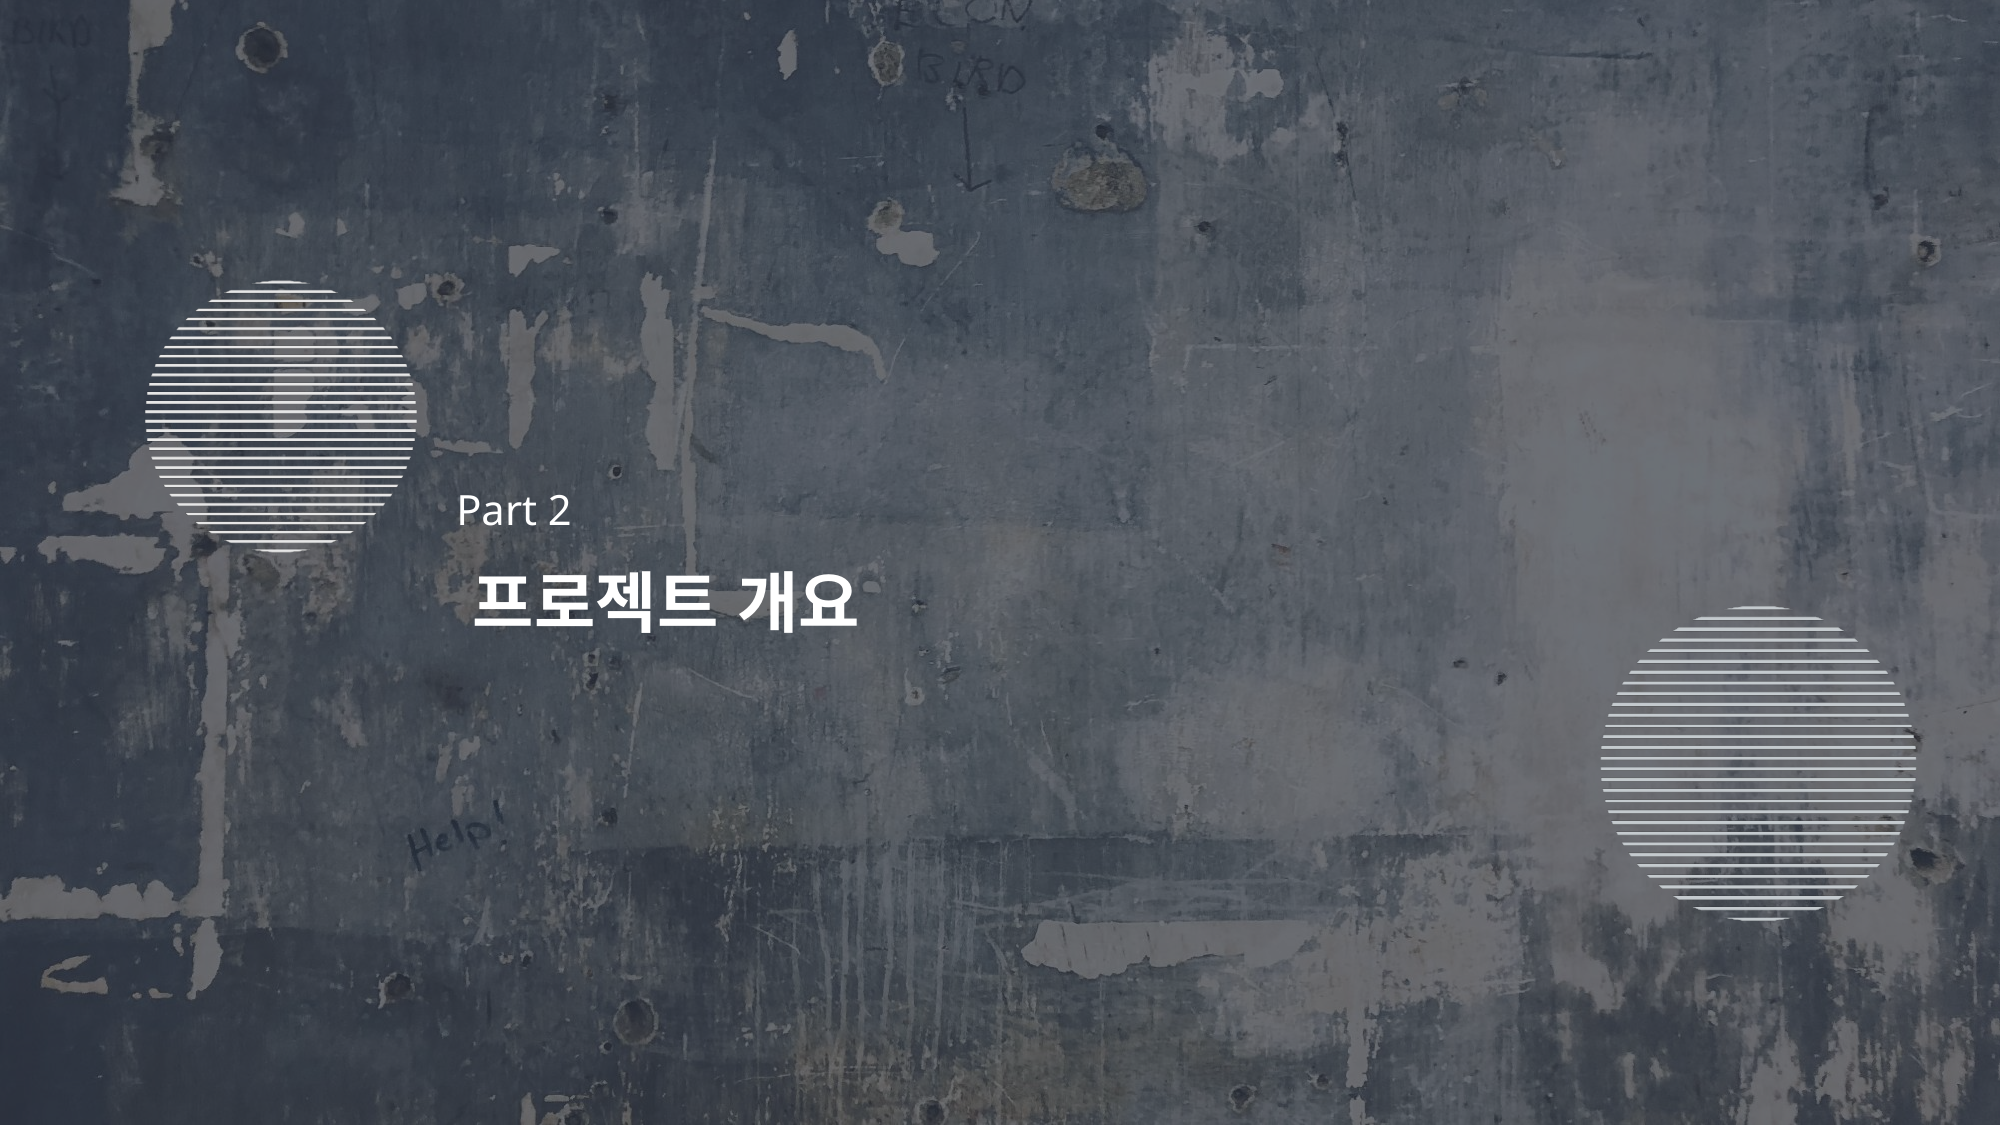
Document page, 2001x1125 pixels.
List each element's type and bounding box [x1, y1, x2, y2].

picture [0, 0, 2000, 1125]
text_box [442, 476, 892, 649]
